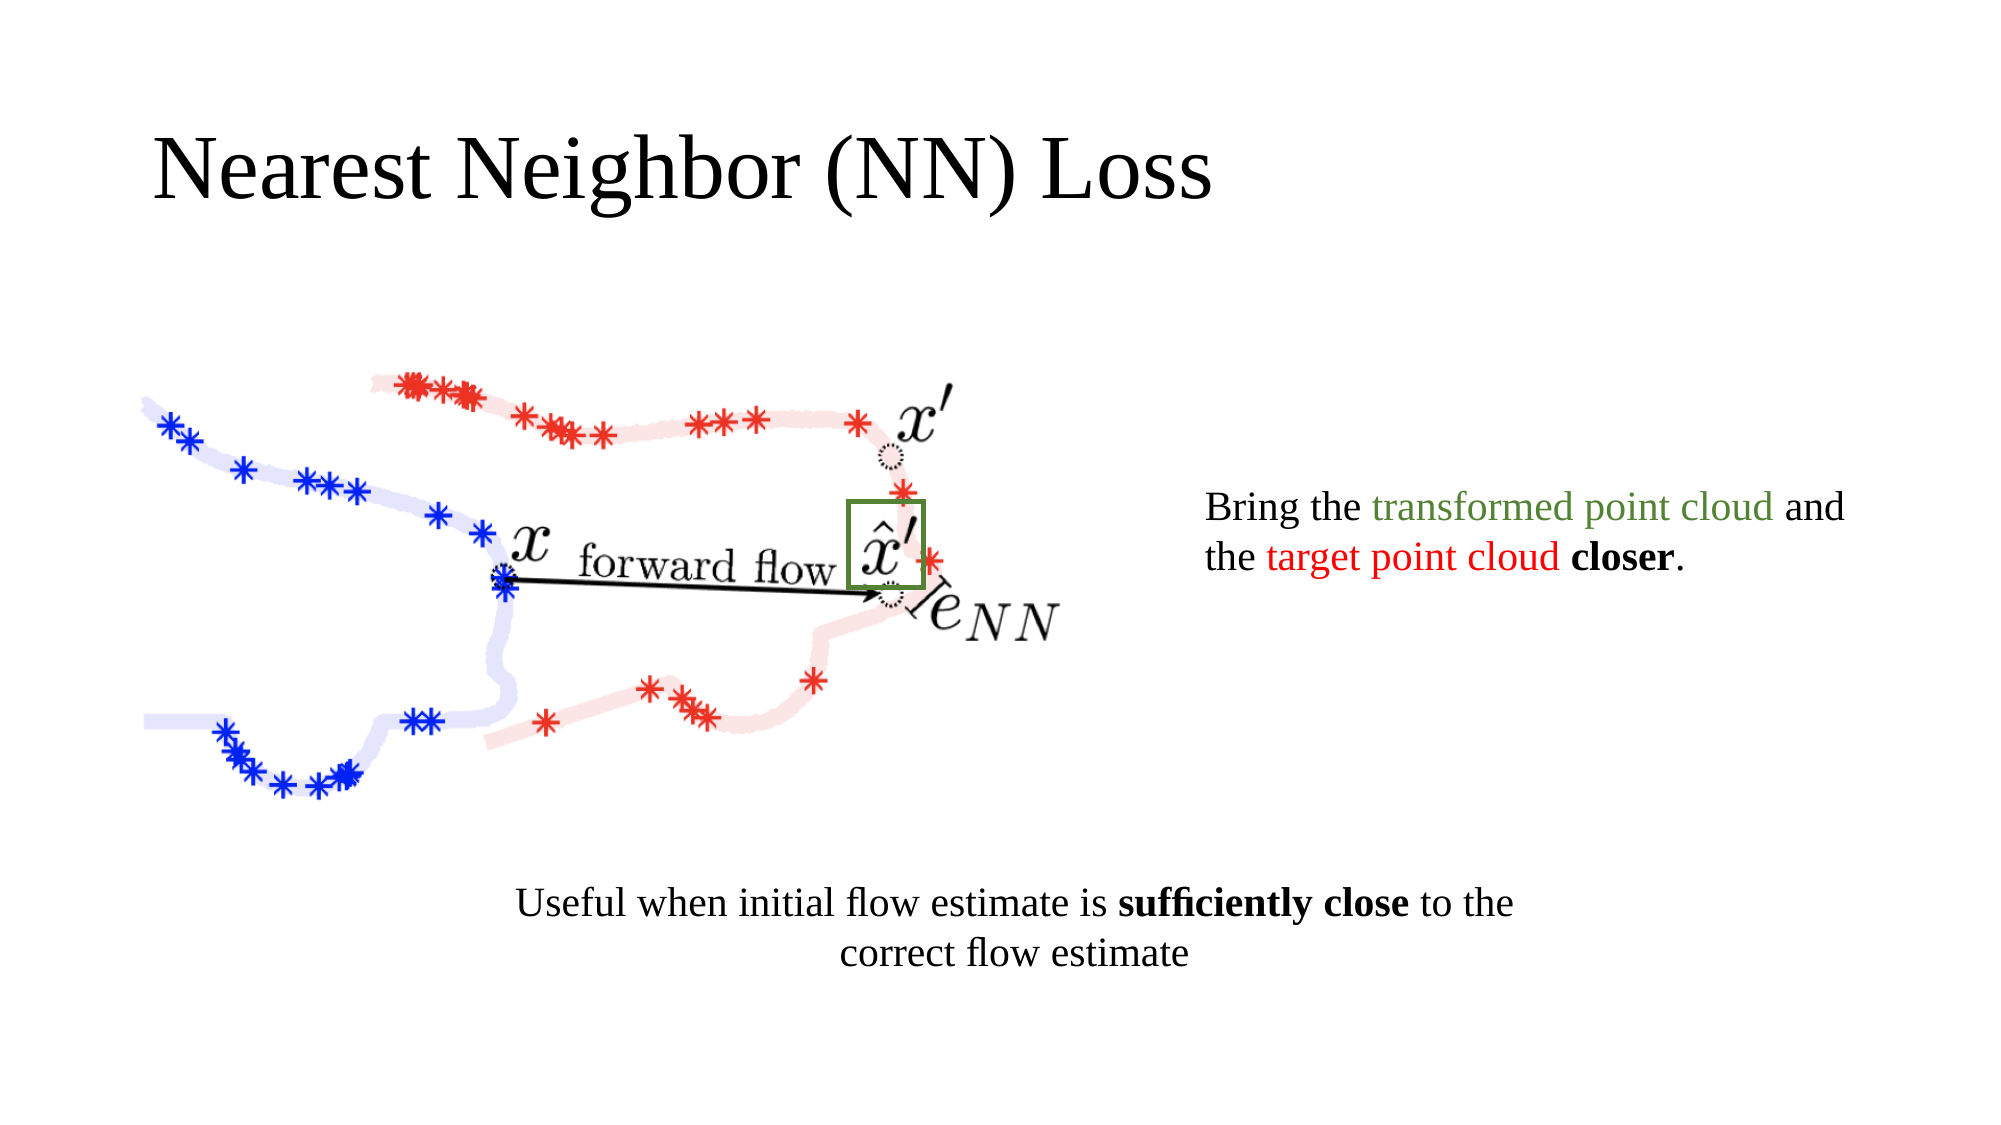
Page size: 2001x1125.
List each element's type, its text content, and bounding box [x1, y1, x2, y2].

text_box Useful when initial ﬂow estimate is sufﬁciently close to the correct ﬂow estimate [480, 867, 1550, 983]
picture [77, 294, 1082, 831]
text_box Bring the transformed point cloud and the target point cloud closer. [1189, 471, 1863, 587]
title Nearest Neighbor (NN) Loss [137, 59, 1863, 278]
